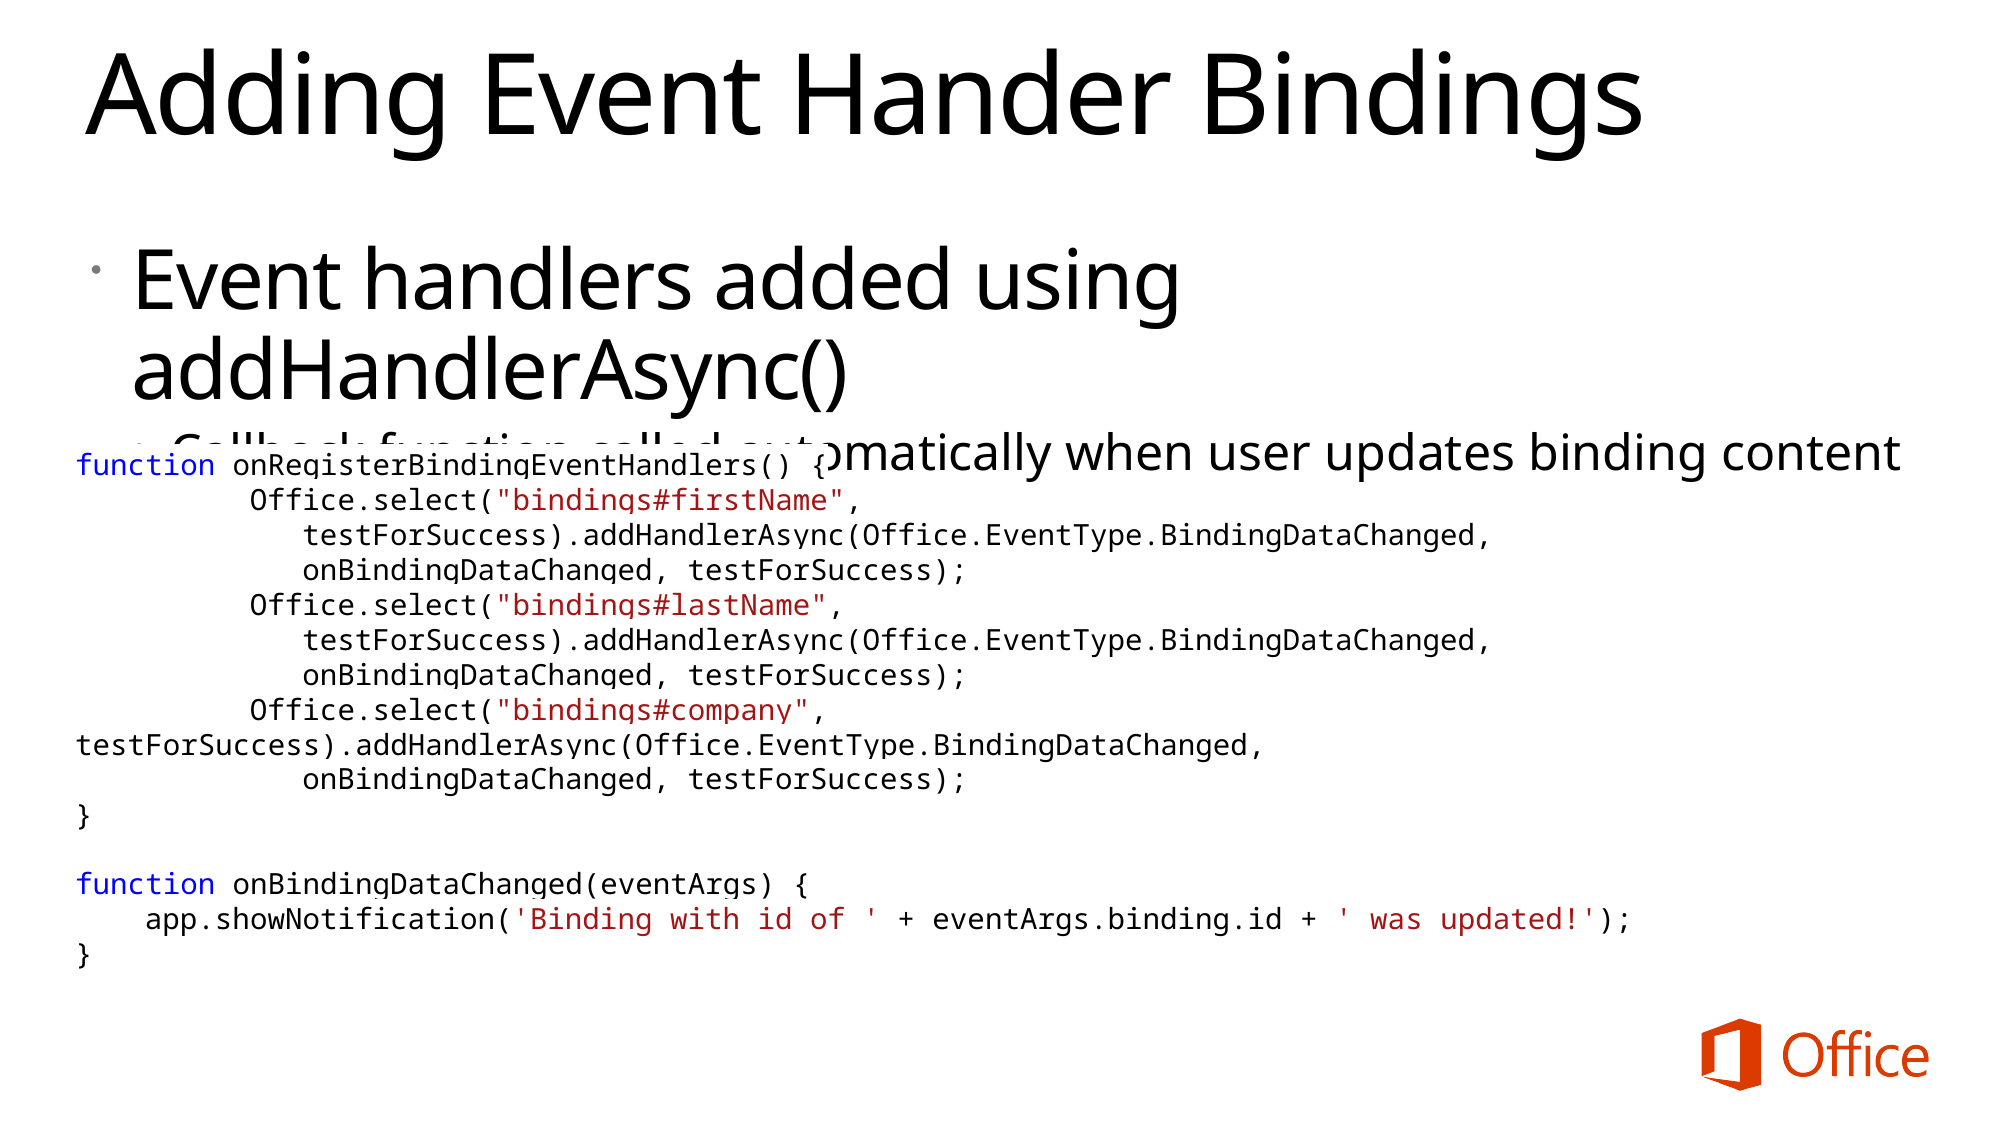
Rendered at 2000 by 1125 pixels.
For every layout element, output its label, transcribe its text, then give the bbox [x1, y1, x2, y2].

picture [1670, 987, 1960, 1122]
text_box function onRegisterBindingEventHandlers() { Office.select("bindings#firstName", testForSuccess).addHandlerAsync(Office.EventType.BindingDataChanged, onBindingDataChanged, testForSuccess); Office.select("bindings#lastName", testForSuccess).addHandlerAsync(Office.EventType.BindingDataChanged, onBindingDataChanged, testForSuccess); Office.select("bindings#company", testForSuccess).addHandlerAsync(Office.EventType.BindingDataChanged, onBindingDataChanged, testForSuccess); } function onBindingDataChanged(eventArgs) { app.showNotification('Binding with id of ' + eventArgs.binding.id + ' was updated!'); } [60, 438, 1914, 978]
list Event handlers added using addHandlerAsync() Callback function called automatically when user updates binding content [85, 237, 1914, 438]
title Adding Event Hander Bindings [85, 37, 1914, 161]
